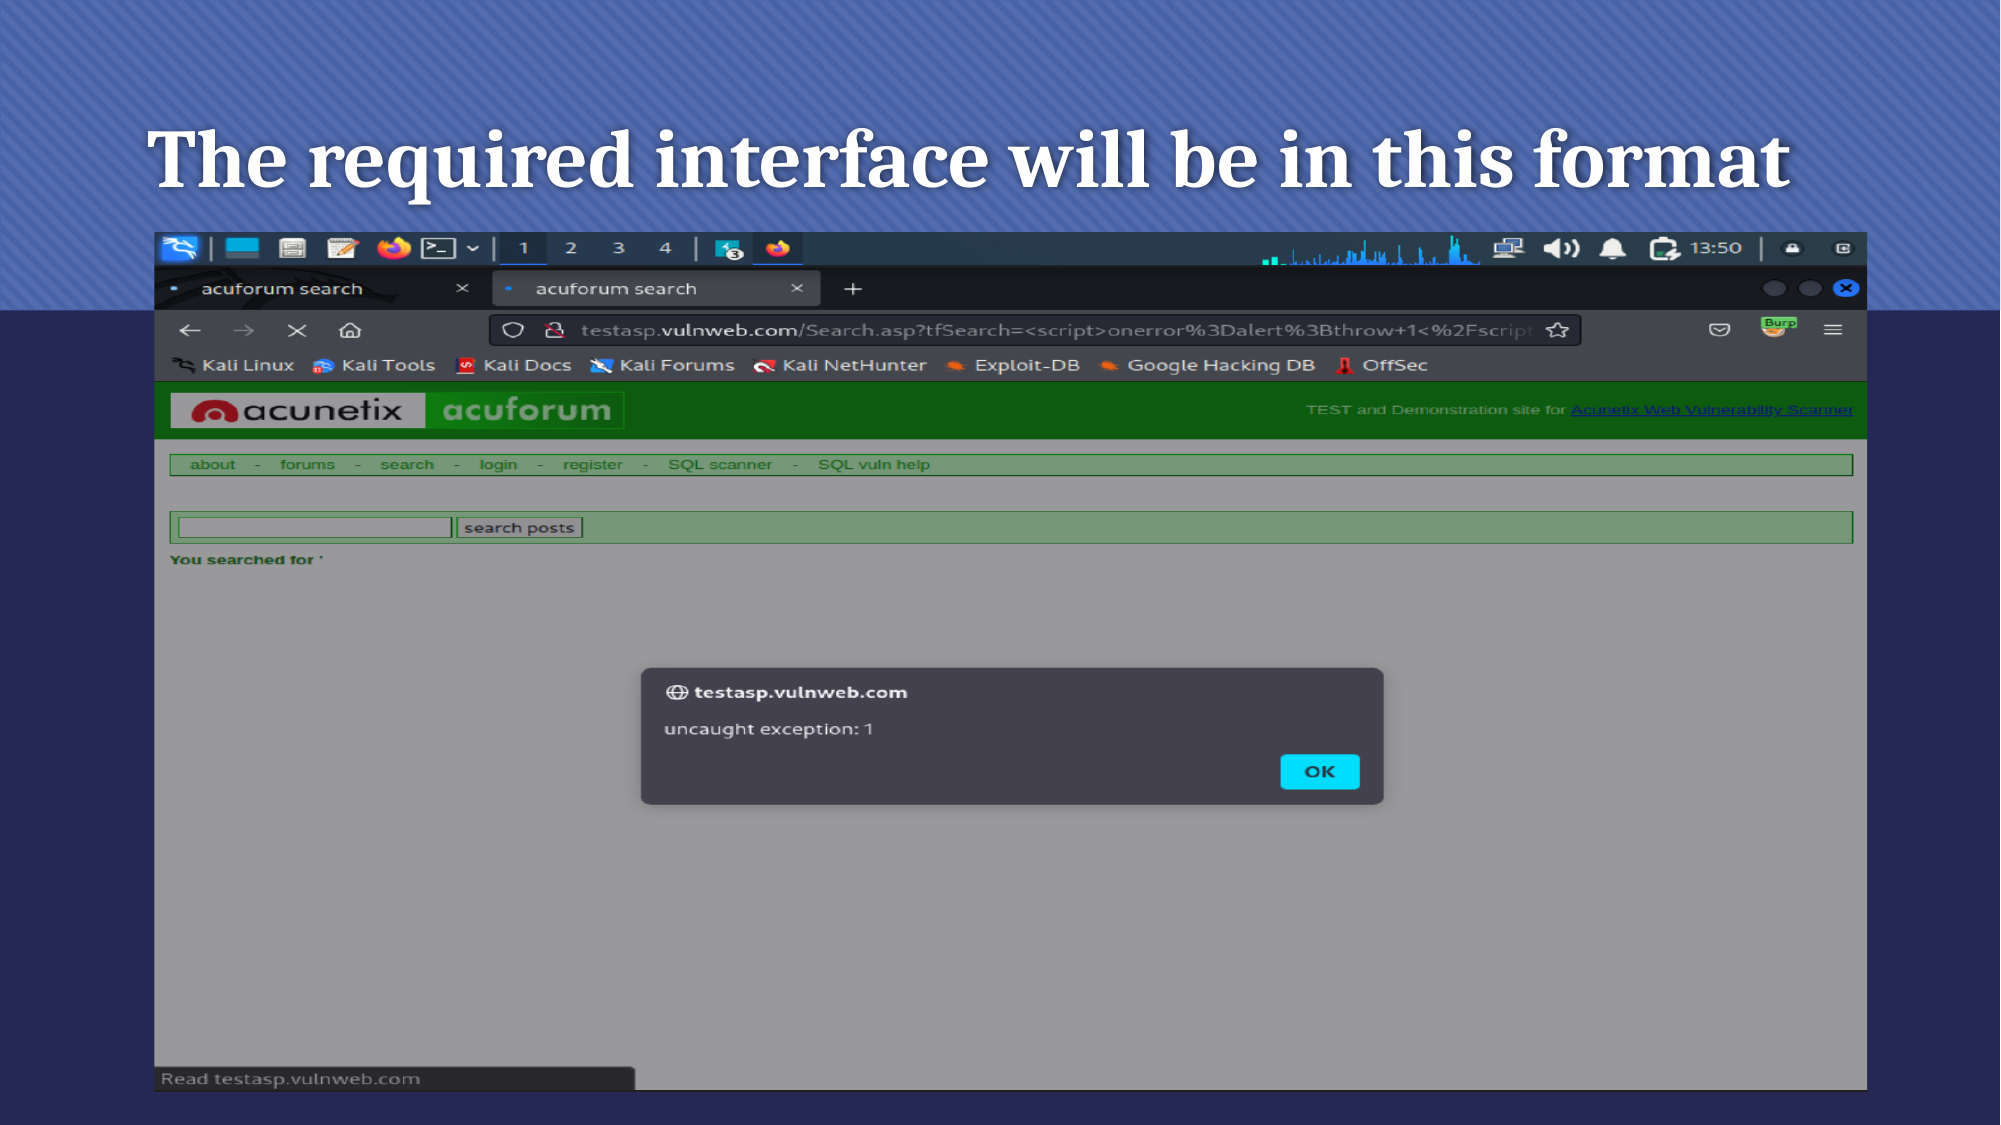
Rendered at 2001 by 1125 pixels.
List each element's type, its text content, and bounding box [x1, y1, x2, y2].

picture [154, 232, 1868, 1092]
title The required interface will be in this format [132, 52, 1868, 212]
